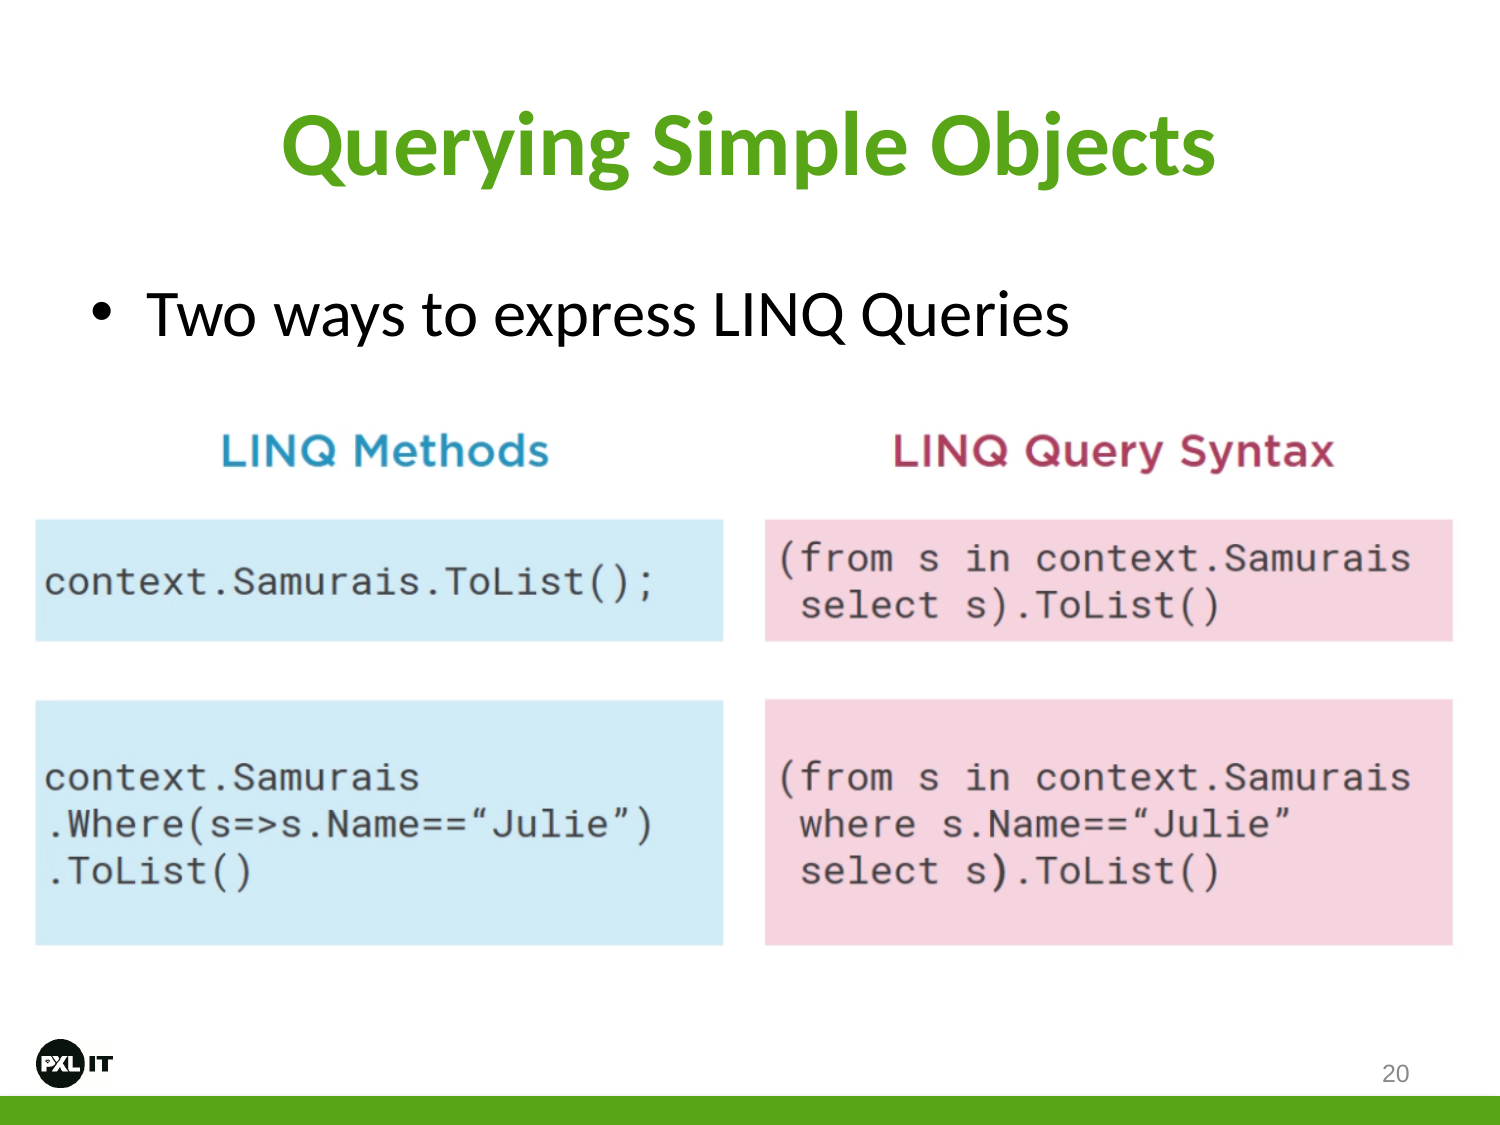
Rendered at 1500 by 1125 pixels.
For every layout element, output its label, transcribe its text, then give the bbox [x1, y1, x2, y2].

slide_number 20 [1074, 1042, 1425, 1103]
list Two ways to express LINQ Queries [75, 262, 1425, 403]
title Querying Simple Objects [75, 45, 1425, 233]
picture [0, 405, 1500, 1006]
picture [36, 1039, 113, 1088]
